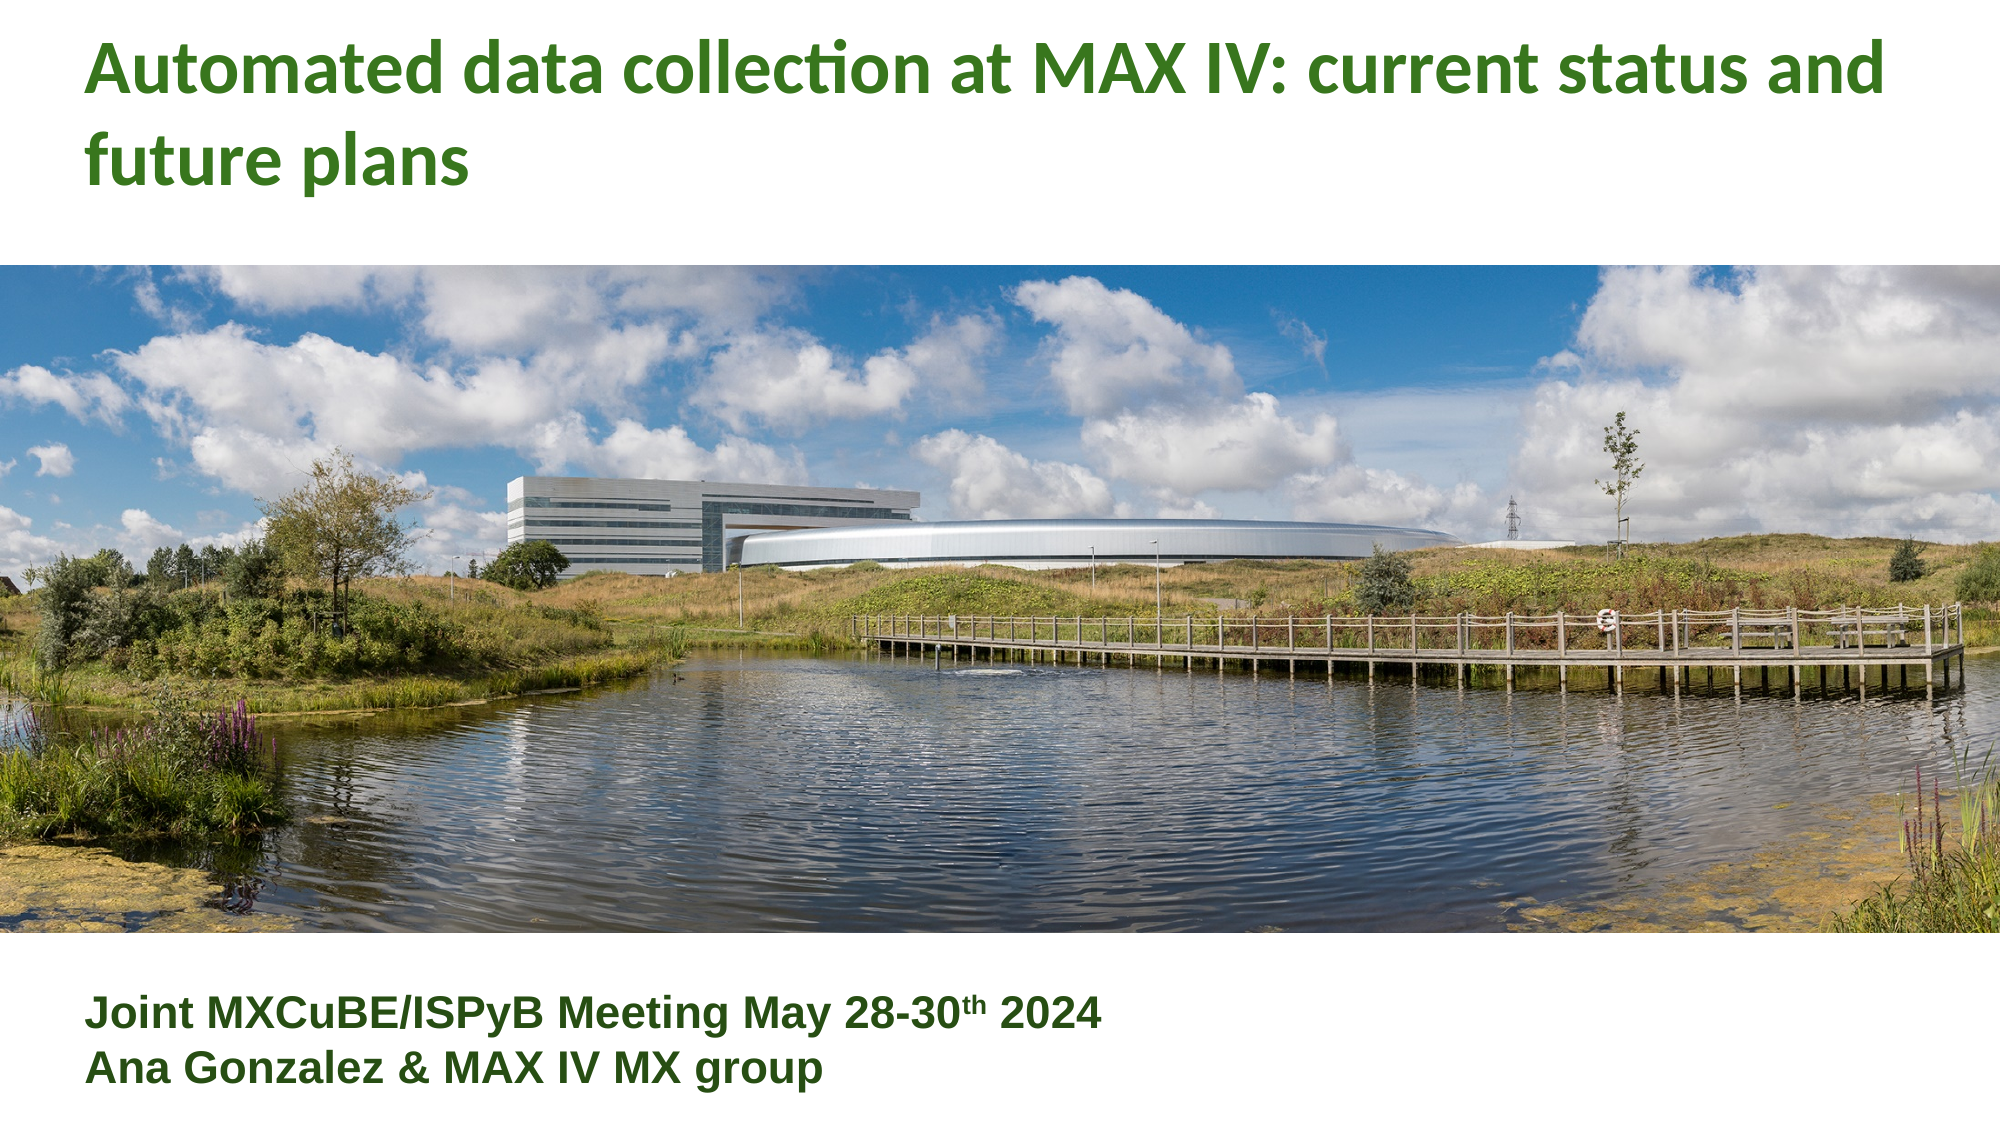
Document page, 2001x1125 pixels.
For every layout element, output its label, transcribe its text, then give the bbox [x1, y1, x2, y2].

picture [0, 265, 2000, 933]
text_box Automated data collection at MAX IV: current status and future plans [69, 6, 1934, 209]
text_box Joint MXCuBE/ISPyB Meeting May 28-30th 2024 Ana Gonzalez & MAX IV MX group [69, 989, 1356, 1125]
